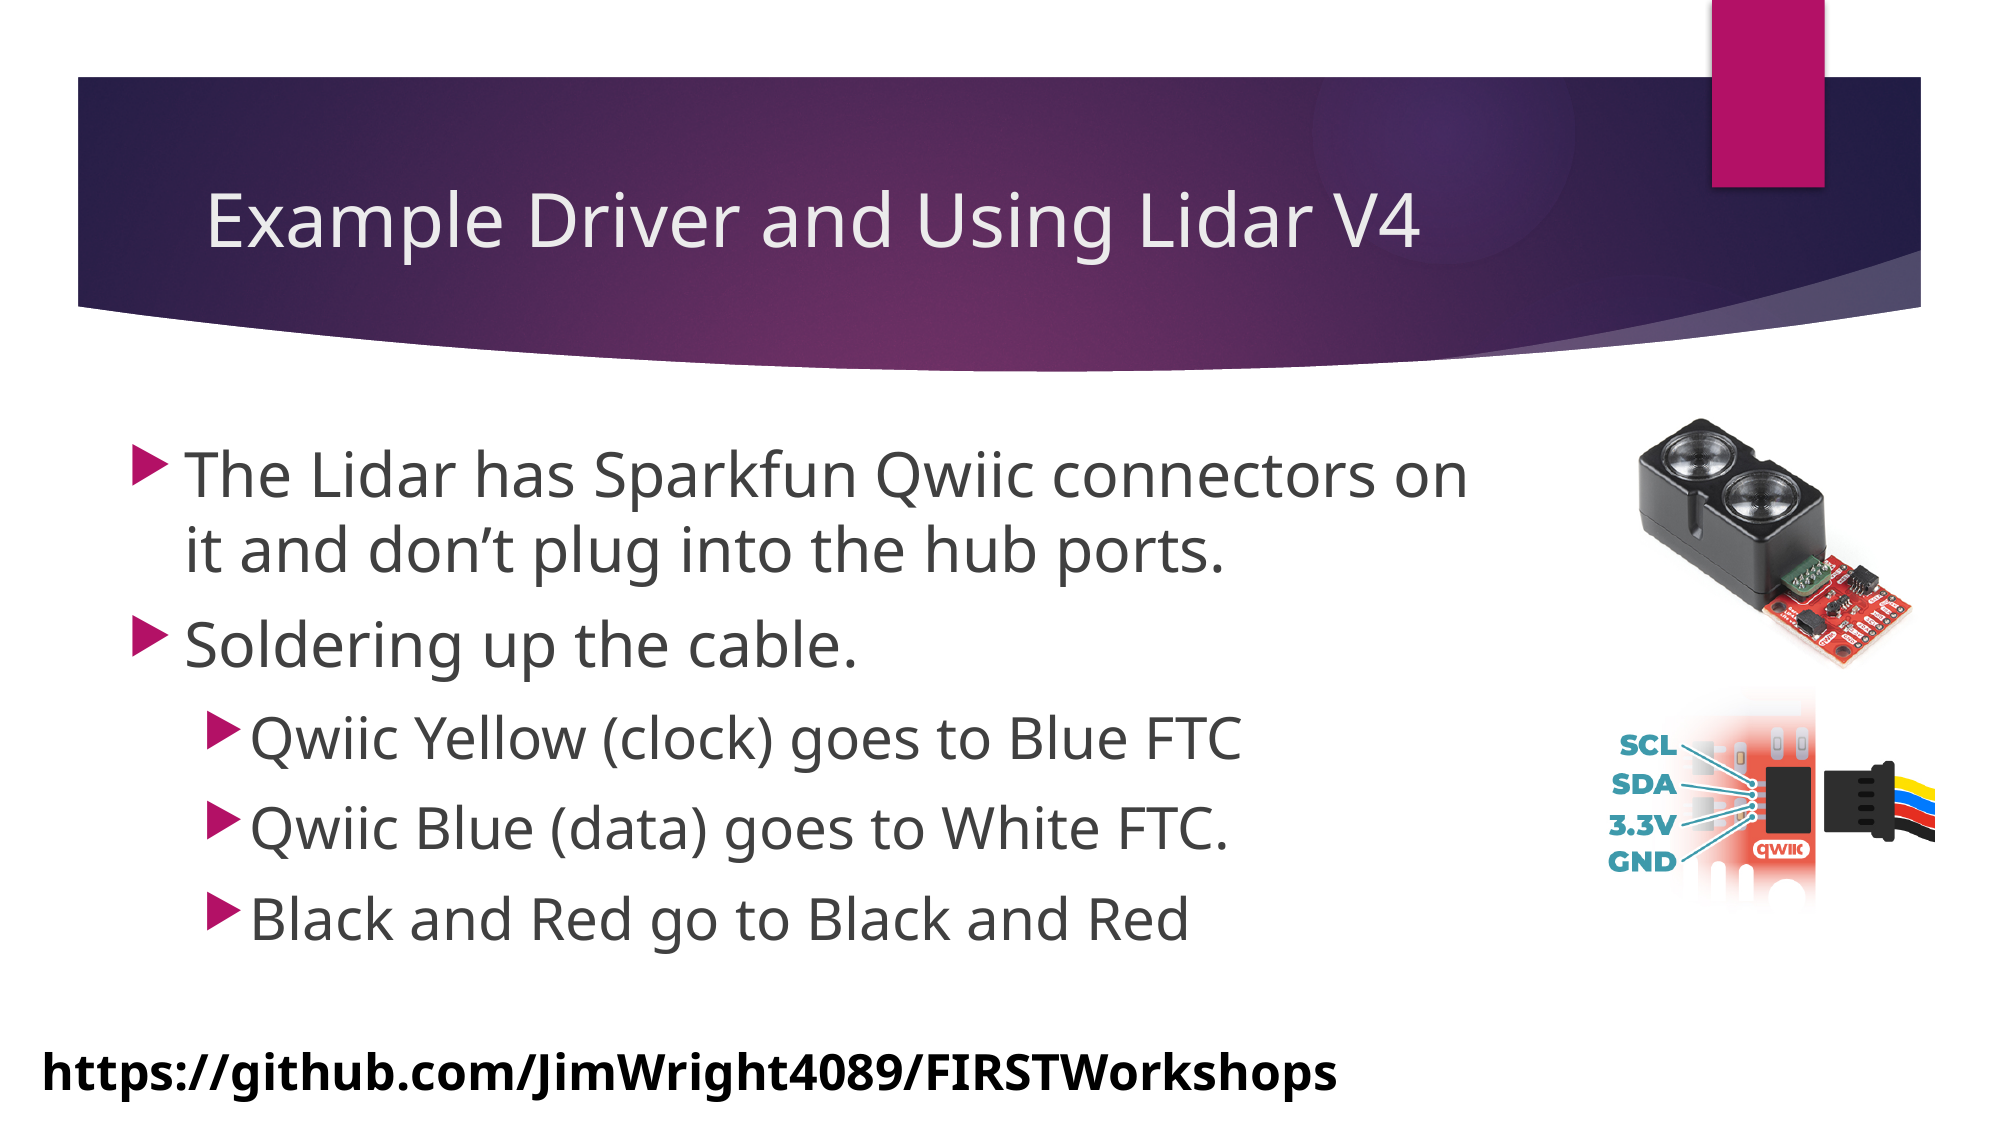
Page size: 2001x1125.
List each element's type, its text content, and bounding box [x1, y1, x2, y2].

text_box https://github.com/JimWright4089/FIRSTWorkshops [26, 1039, 1517, 1101]
picture [1591, 366, 1935, 924]
list The Lidar has Sparkfun Qwiic connectors on it and don’t plug into the hub ports. Soldering up the cable. Qwiic Yellow (clock) goes to Blue FTC Qwiic Blue (data) goes to White FTC. Black and Red go to Black and Red [112, 427, 1530, 966]
title Example Driver and Using Lidar V4 [189, 159, 1627, 276]
